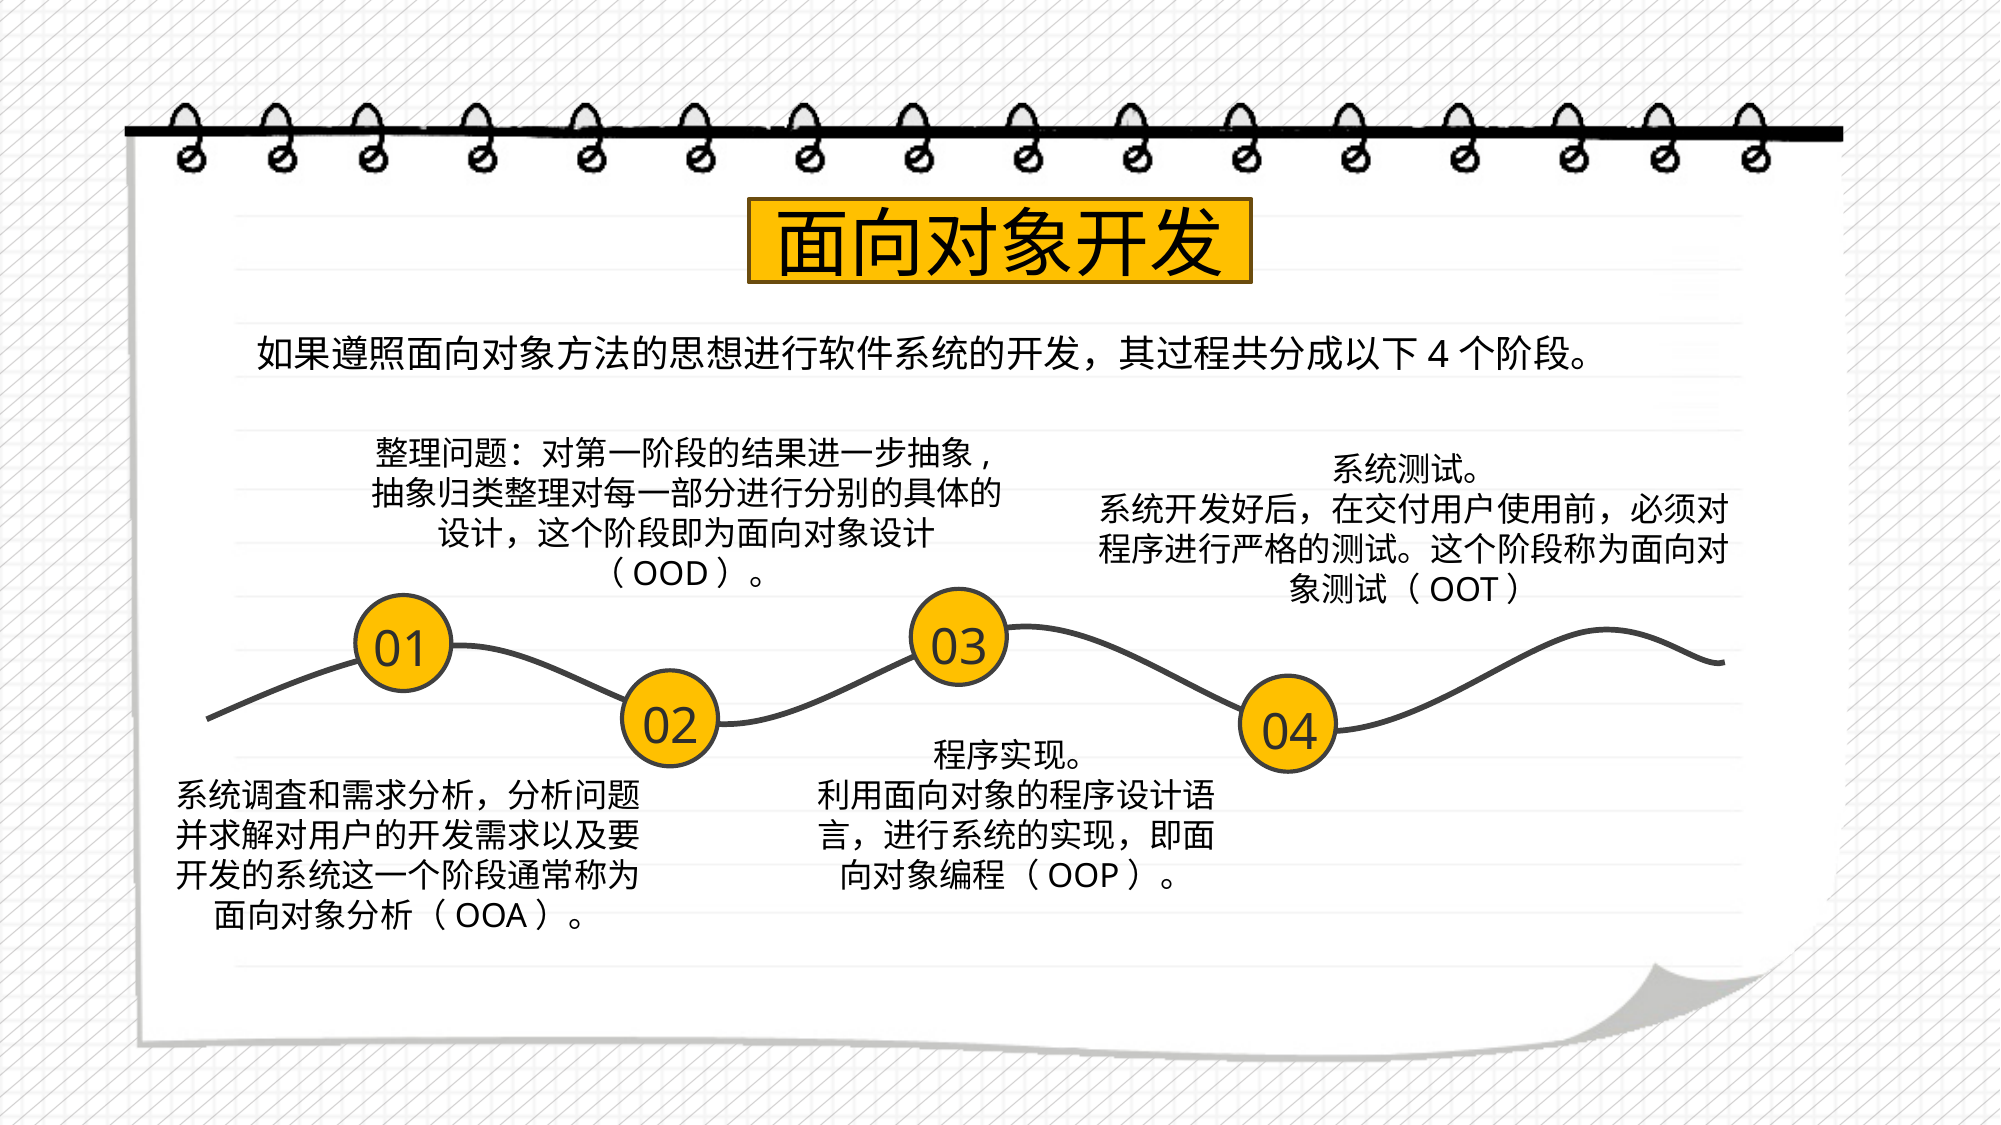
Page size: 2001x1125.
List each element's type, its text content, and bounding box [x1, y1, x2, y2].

text_box 如果遵照面向对象方法的思想进行软件系统的开发，其过程共分成以下4个阶段。 [241, 322, 1623, 383]
text_box [206, 644, 621, 721]
text_box 整理问题：对第一阶段的结果进一步抽象,抽象归类整理对每一部分进行分别的具体的设计，这个阶段即为面向对象设计（OOD）。 [345, 424, 1030, 639]
text_box 程序实现。 利用面向对象的程序设计语言，进行系统的实现，即面向对象编程（OOP）。 [793, 726, 1241, 902]
text_box 系统调査和需求分析，分析问题并求解对用户的开发需求以及要开发的系统这一个阶段通常称为面向对象分析（OOA）。 [147, 767, 669, 942]
text_box [1344, 628, 1726, 732]
text_box 系统测试。 系统开发好后，在交付用户使用前，必须对程序进行严格的测试。这个阶段称为面向对象测试（OOT） [1072, 440, 1757, 616]
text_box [1239, 675, 1344, 772]
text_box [355, 595, 457, 691]
text_box [725, 625, 1239, 726]
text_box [621, 670, 725, 767]
text_box 面向对象开发 [748, 199, 1252, 283]
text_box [910, 588, 1013, 685]
picture [0, 0, 2000, 1125]
